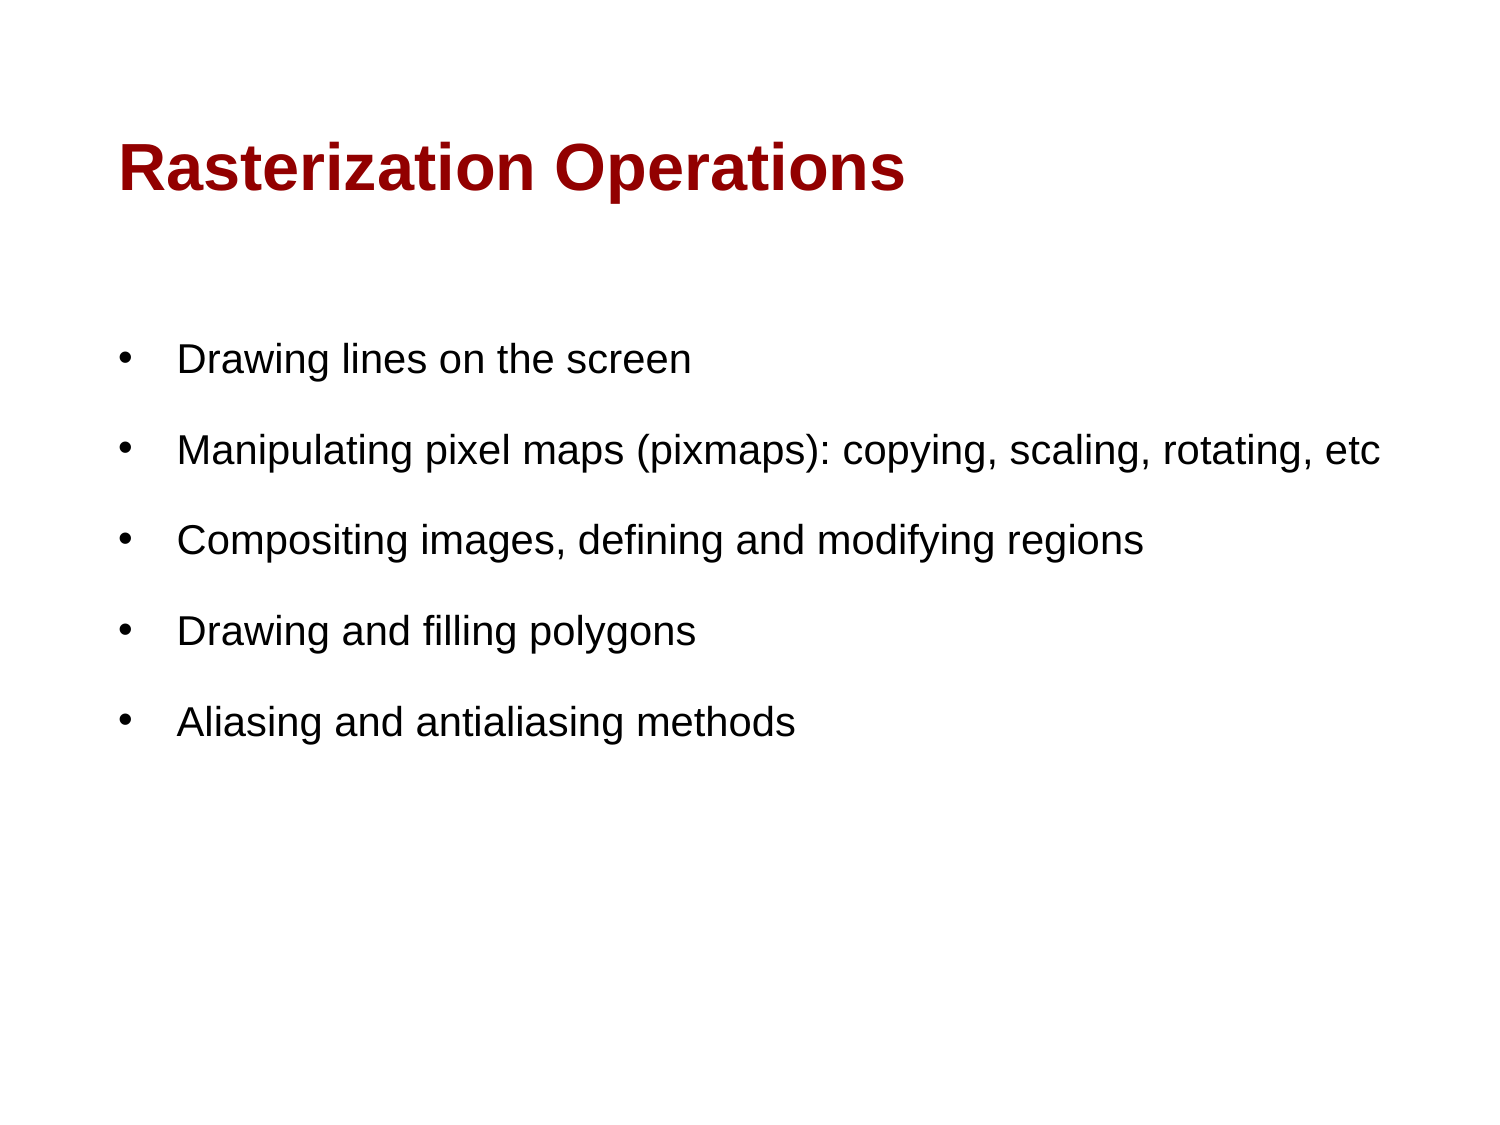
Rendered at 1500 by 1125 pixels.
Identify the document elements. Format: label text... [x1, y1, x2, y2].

list Drawing lines on the screen Manipulating pixel maps (pixmaps): copying, scaling, rotating, etc Compositing images, defining and modifying regions Drawing and filling polygons Aliasing and antialiasing methods [103, 299, 1397, 1014]
title Rasterization Operations [103, 59, 1397, 278]
